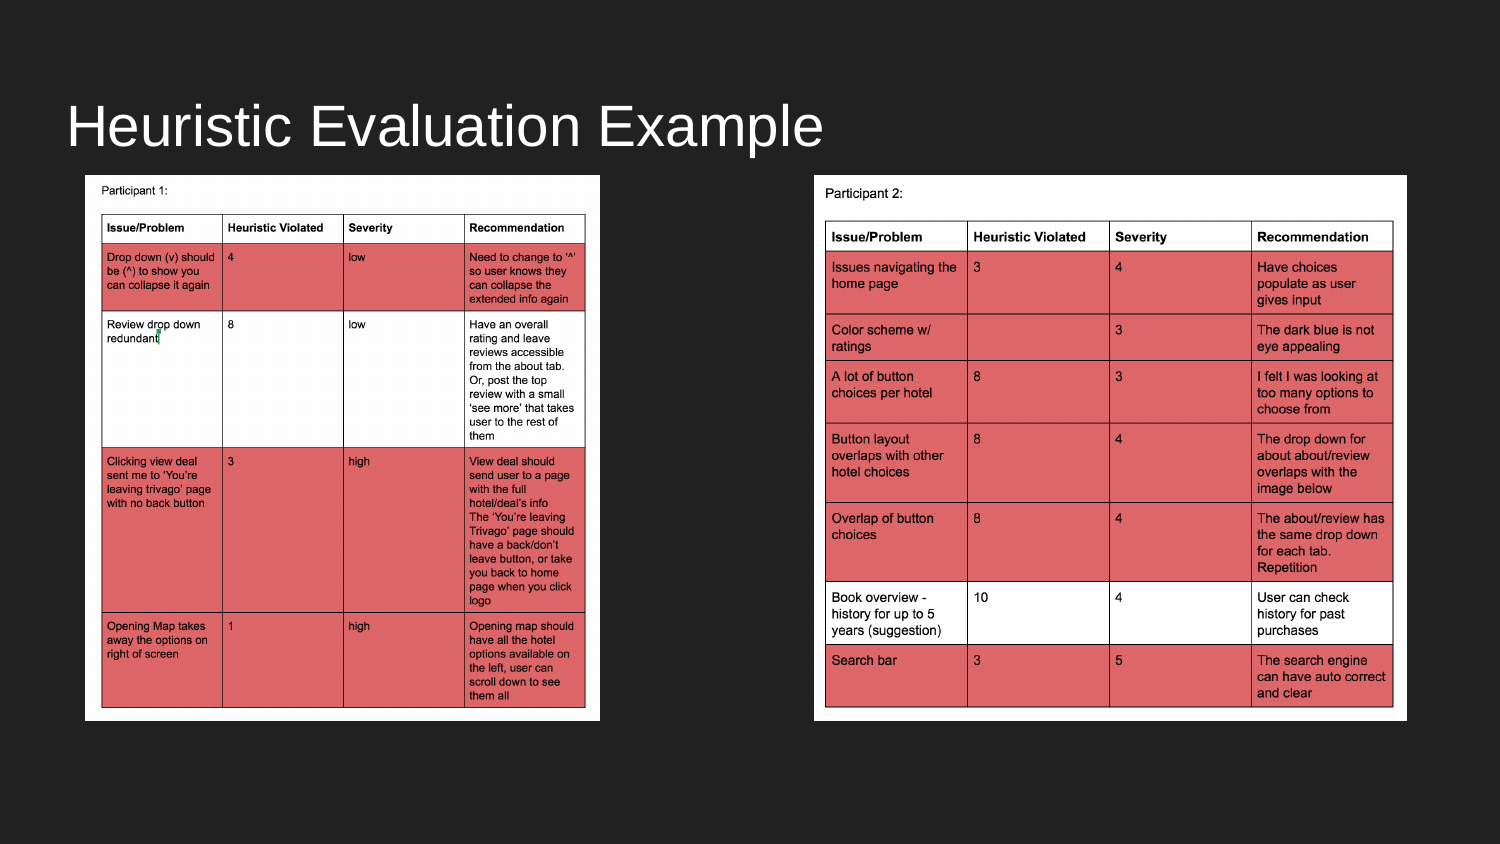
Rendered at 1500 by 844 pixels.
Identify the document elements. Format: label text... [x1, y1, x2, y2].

picture [85, 174, 600, 721]
picture [814, 174, 1408, 721]
title Heuristic Evaluation Example [51, 72, 1449, 167]
